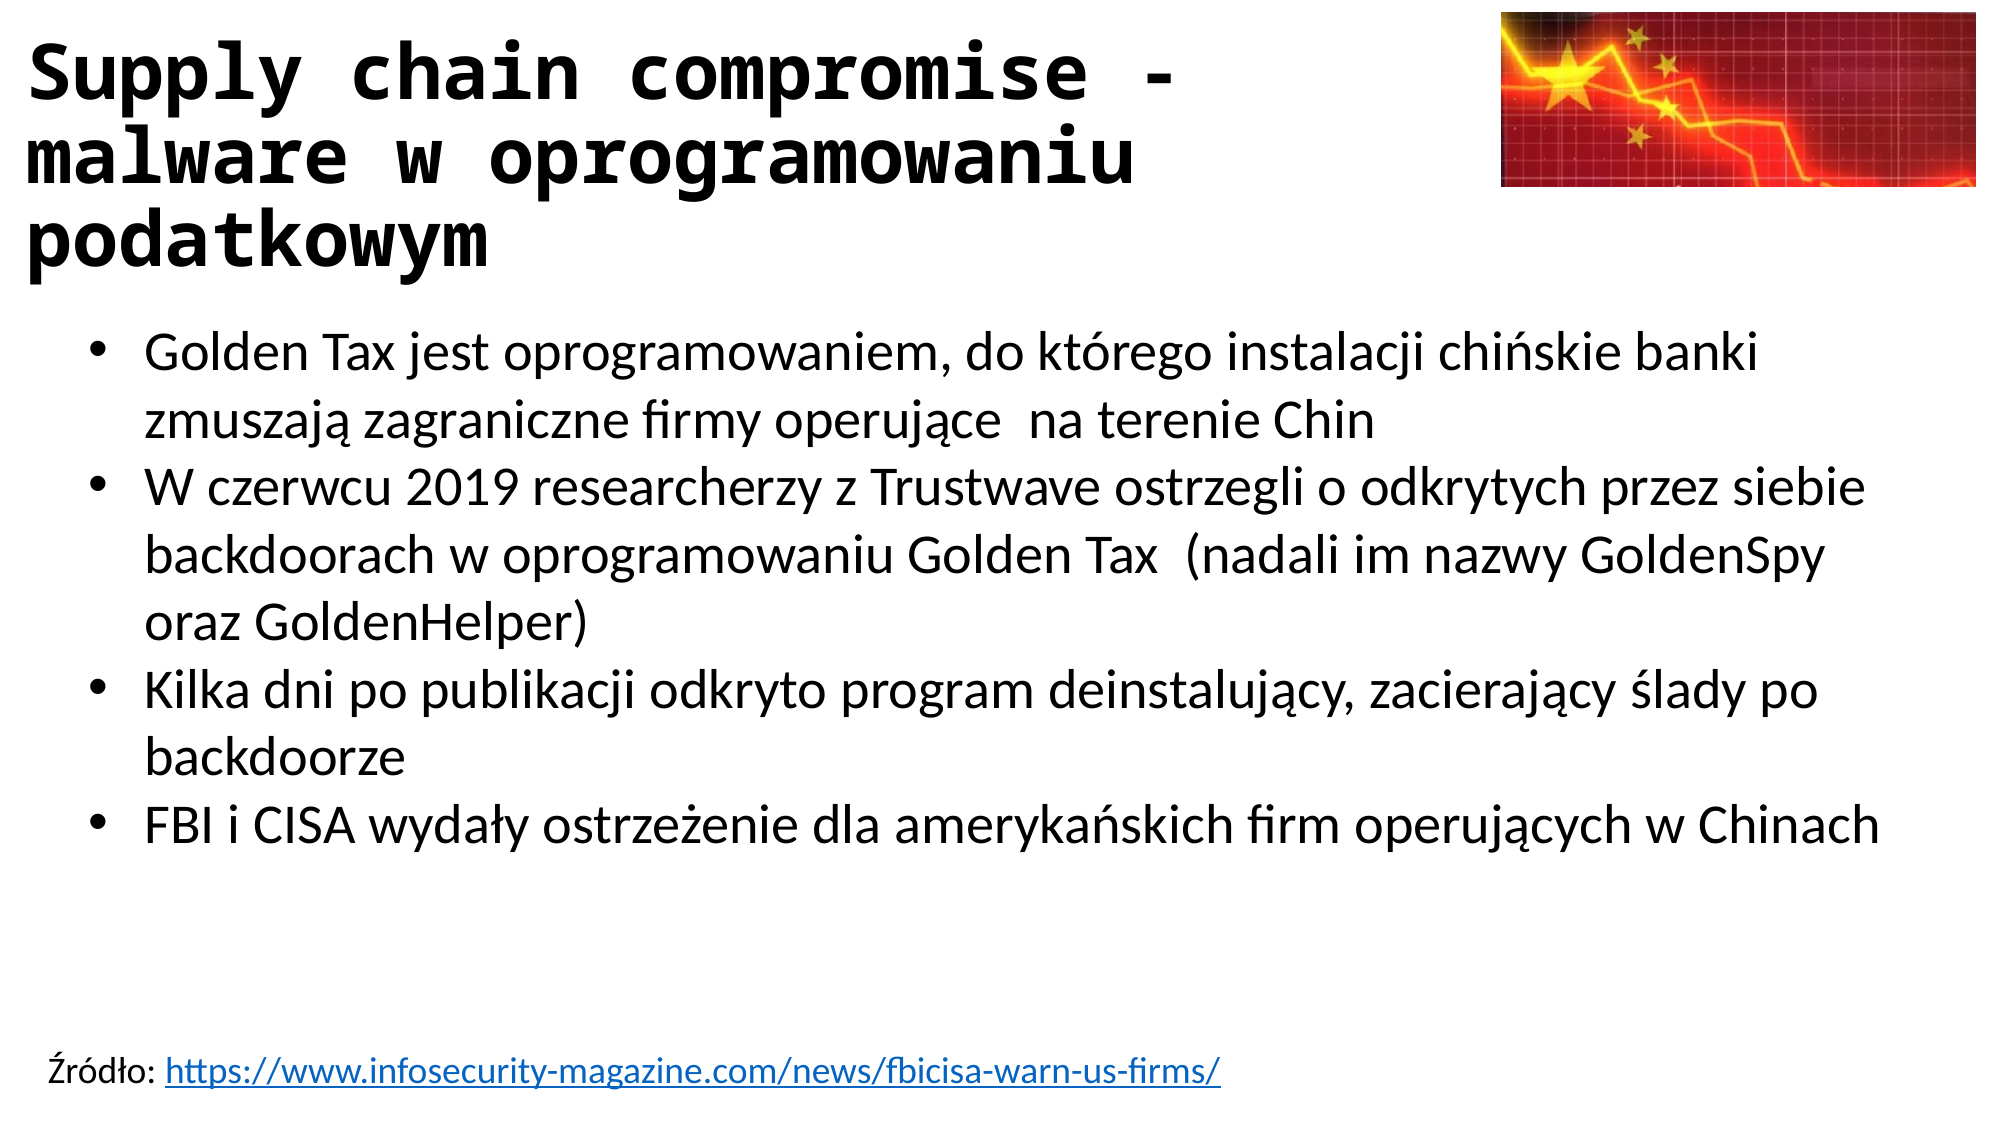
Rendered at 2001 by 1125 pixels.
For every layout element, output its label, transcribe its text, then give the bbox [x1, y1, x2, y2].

picture [1500, 12, 1976, 188]
title Supply chain compromise - malware w oprogramowaniu podatkowym [11, 25, 2000, 291]
text_box Źródło: https://www.infosecurity-magazine.com/news/fbicisa-warn-us-firms/ [33, 1038, 1788, 1099]
text_box Golden Tax jest oprogramowaniem, do którego instalacji chińskie banki zmuszają zagraniczne firmy operujące na terenie Chin W czerwcu 2019 researcherzy z Trustwave ostrzegli o odkrytych przez siebie backdoorach w oprogramowaniu Golden Tax (nadali im nazwy GoldenSpy oraz GoldenHelper) Kilka dni po publikacji odkryto program deinstalujący, zacierający ślady po backdoorze FBI i CISA wydały ostrzeżenie dla amerykańskich firm operujących w Chinach [73, 307, 1926, 862]
